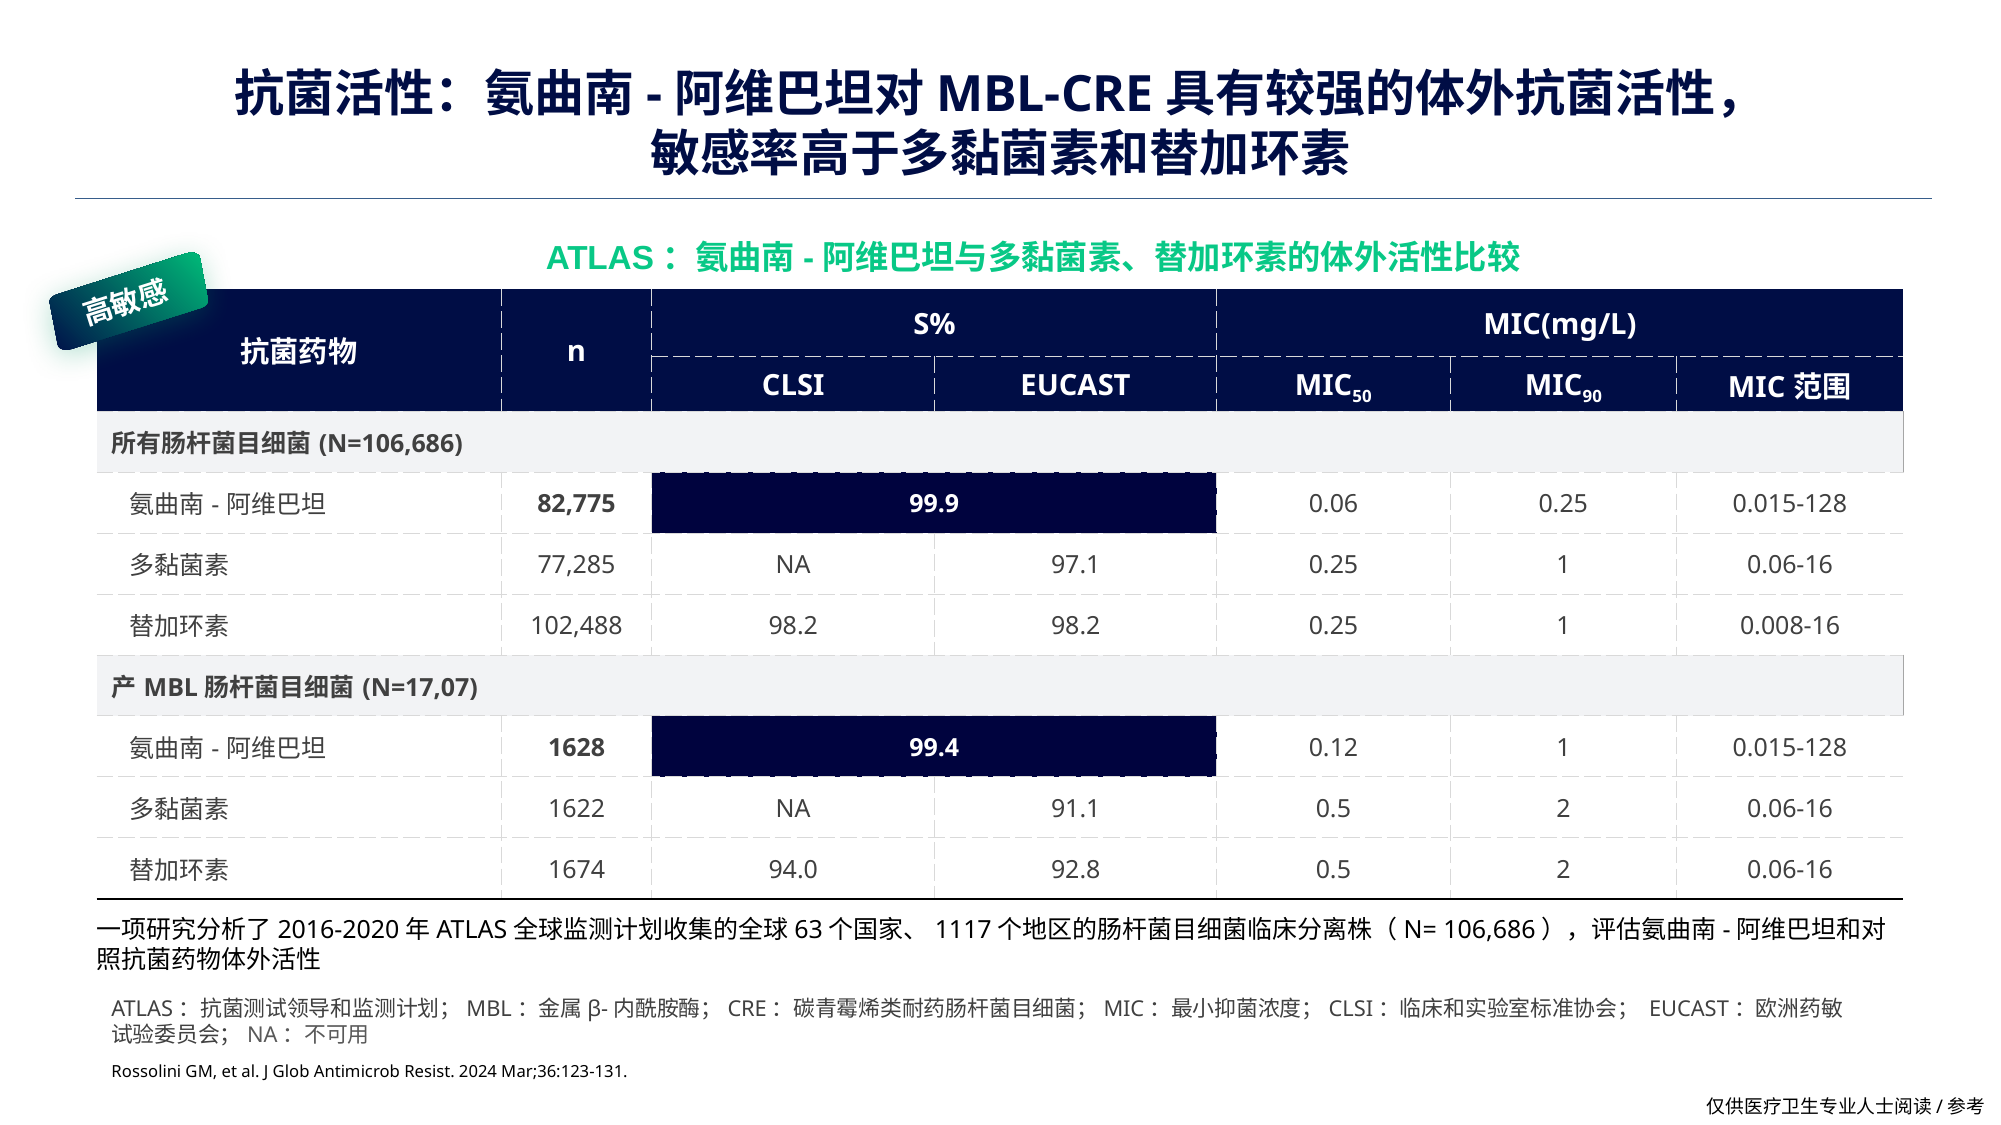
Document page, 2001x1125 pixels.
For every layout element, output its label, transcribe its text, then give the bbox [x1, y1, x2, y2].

table_header S% [652, 289, 1217, 356]
table_cell 氨曲南-阿维巴坦 [97, 716, 501, 777]
table_cell 0.25 [1450, 472, 1677, 533]
text_box ATLAS：氨曲南-阿维巴坦与多黏菌素、替加环素的体外活性比较 [459, 229, 1607, 284]
table_cell 92.8 [934, 838, 1217, 898]
table_cell 102,488 [501, 594, 652, 655]
table_cell 0.25 [1217, 594, 1450, 655]
table_cell 98.2 [652, 594, 934, 655]
table_cell 98.2 [934, 594, 1217, 655]
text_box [30, 264, 222, 339]
table_cell 产MBL肠杆菌目细菌(N=17,07) [97, 655, 1903, 716]
table_cell 91.1 [934, 777, 1217, 838]
table_cell 0.5 [1217, 838, 1450, 898]
table_cell EUCAST [934, 356, 1217, 411]
table_cell 1 [1450, 594, 1677, 655]
table_cell 1628 [501, 716, 652, 777]
table_cell 0.12 [1217, 716, 1450, 777]
table_cell MIC范围 [1677, 356, 1903, 411]
table_cell 0.06-16 [1677, 777, 1903, 838]
table_cell 99.9 [652, 472, 1217, 533]
table_cell 0.015-128 [1677, 716, 1903, 777]
table_cell 多黏菌素 [97, 777, 501, 838]
table_cell 0.015-128 [1677, 472, 1903, 533]
table_header 抗菌药物 [97, 289, 501, 411]
table_cell 替加环素 [97, 838, 501, 898]
table_cell 0.06-16 [1677, 838, 1903, 898]
table_header MIC(mg/L) [1217, 289, 1903, 356]
table_cell 0.008-16 [1677, 594, 1903, 655]
title 抗菌活性：氨曲南-阿维巴坦️对MBL-CRE具有较强的体外抗菌活性， 敏感率高于多黏菌素和替加环素 [137, 0, 1863, 190]
text_box Rossolini GM, et al. J Glob Antimicrob Resist. 2024 Mar;36:123-131. [96, 1055, 1302, 1088]
table_cell 0.5 [1217, 777, 1450, 838]
table_cell 所有肠杆菌目细菌(N=106,686) [97, 411, 1903, 472]
table_cell 94.0 [652, 838, 934, 898]
table_cell 82,775 [501, 472, 652, 533]
table_cell 0.25 [1217, 533, 1450, 594]
table_cell NA [652, 533, 934, 594]
table_cell CLSI [652, 356, 934, 411]
table_cell MIC90 [1450, 356, 1677, 411]
table_cell 2 [1450, 838, 1677, 898]
table_cell 1622 [501, 777, 652, 838]
text_box ATLAS：抗菌测试领导和监测计划；MBL：金属β-内酰胺酶；CRE：碳青霉烯类耐药肠杆菌目细菌；MIC：最小抑菌浓度；CLSI：临床和实验室标准协会； EUCAST：欧洲药敏试验委员会；NA：不可用 [96, 987, 1863, 1055]
text_box 一项研究分析了2016-2020年ATLAS全球监测计划收集的全球63个国家、1117个地区的肠杆菌目细菌临床分离株（N= 106,686），评估氨曲南-阿维巴坦和对照抗菌药物体外活性 [96, 913, 1904, 974]
table_header n [501, 289, 652, 411]
table_cell MIC50 [1217, 356, 1450, 411]
table_cell 1 [1450, 533, 1677, 594]
table_cell NA [652, 777, 934, 838]
table_cell 替加环素 [97, 594, 501, 655]
table_cell 1674 [501, 838, 652, 898]
table_cell 1 [1450, 716, 1677, 777]
table_cell 97.1 [934, 533, 1217, 594]
text_box 仅供医疗卫生专业人士阅读/参考 [1607, 1087, 2000, 1125]
table_cell 99.4 [652, 716, 1217, 777]
table_cell 氨曲南-阿维巴坦 [97, 472, 501, 533]
table_cell 77,285 [501, 533, 652, 594]
table_cell 0.06-16 [1677, 533, 1903, 594]
table_cell 多黏菌素 [97, 533, 501, 594]
table_cell 0.06 [1217, 472, 1450, 533]
table_cell 2 [1450, 777, 1677, 838]
